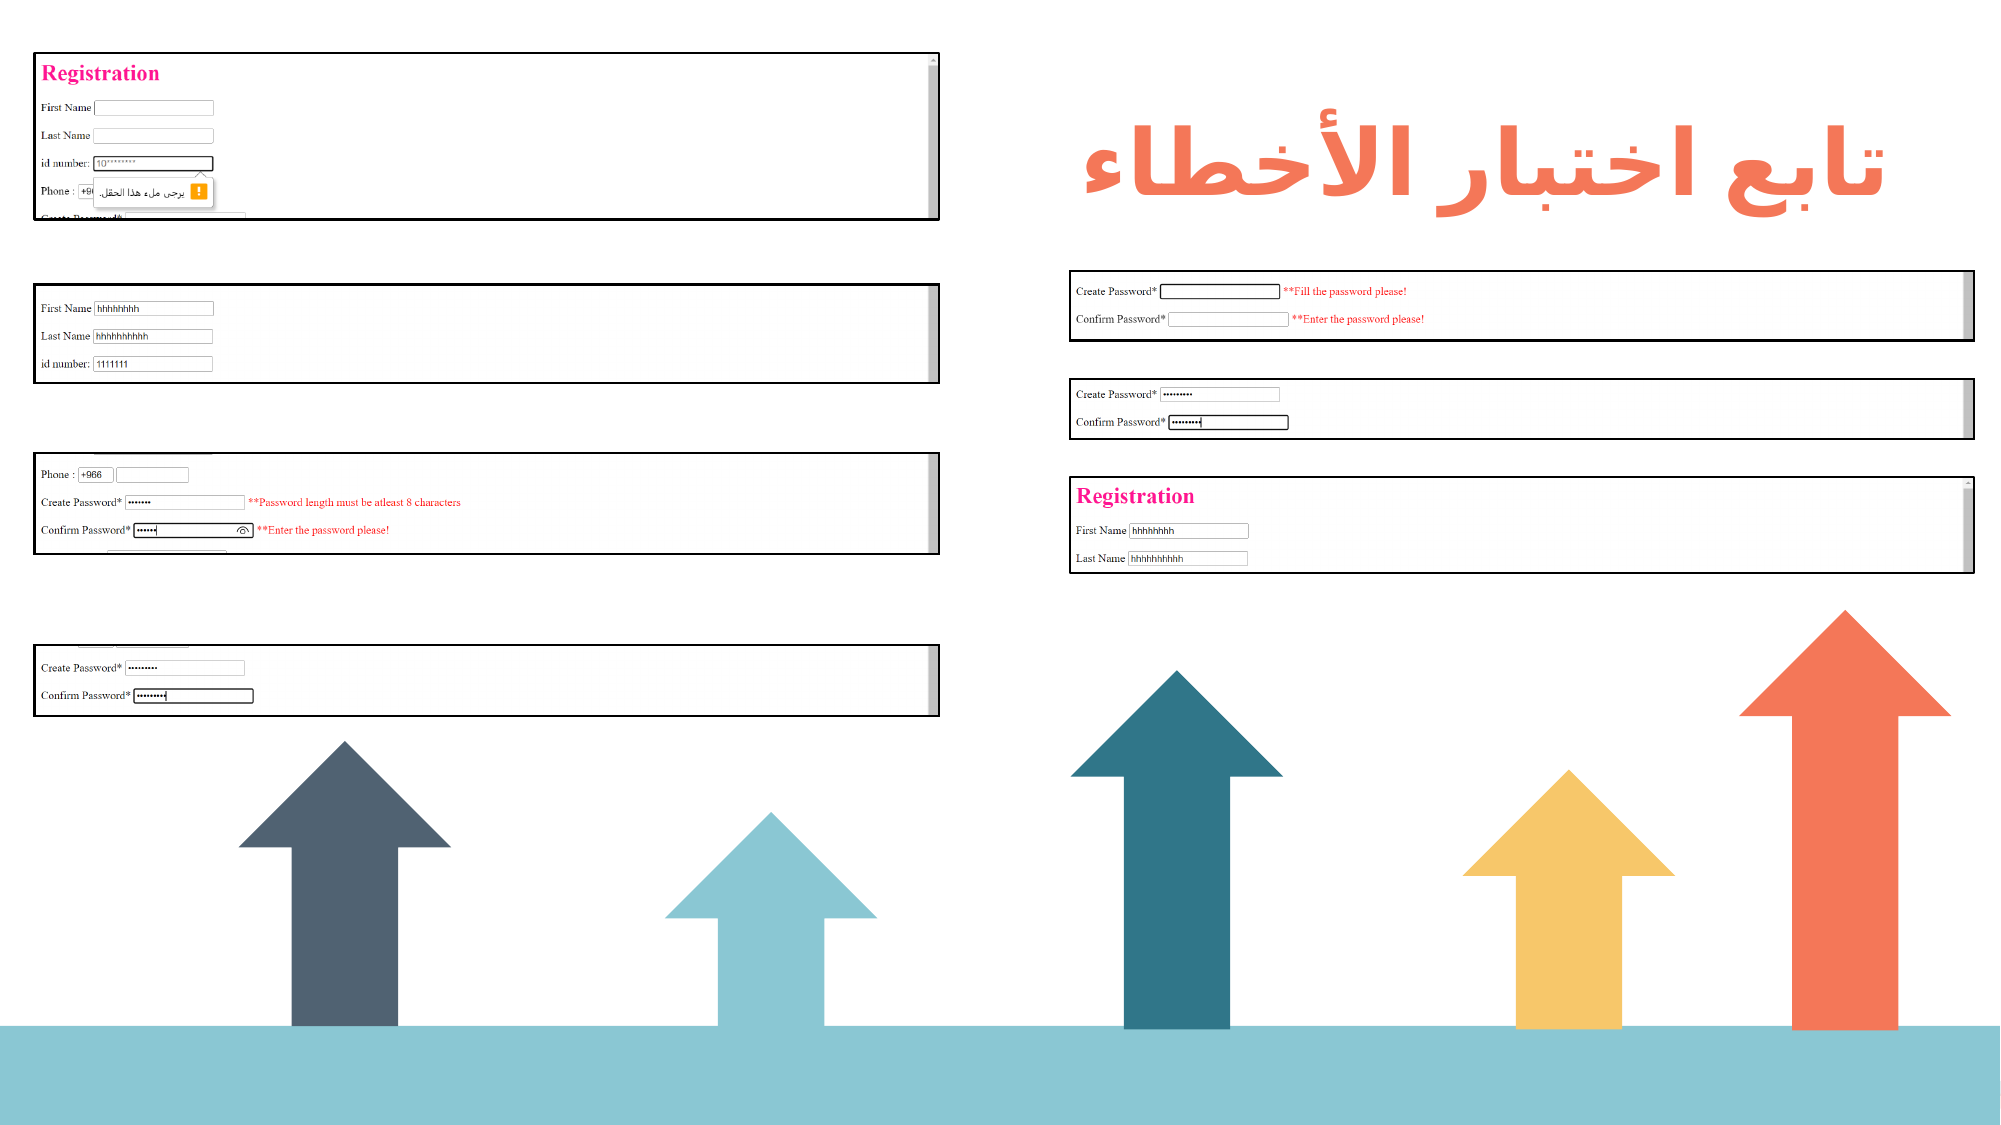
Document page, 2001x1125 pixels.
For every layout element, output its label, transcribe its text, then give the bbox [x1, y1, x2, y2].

picture [35, 646, 939, 715]
text_box [1460, 768, 1678, 1031]
text_box [662, 810, 880, 1031]
picture [35, 453, 939, 553]
text_box [0, 1025, 2000, 1125]
picture [1070, 477, 1974, 572]
picture [35, 285, 939, 383]
picture [1070, 271, 1974, 340]
picture [1070, 379, 1974, 439]
picture [35, 53, 939, 219]
text_box تابع اختبار الأخطاء [1061, 96, 1934, 222]
text_box [236, 739, 454, 1028]
text_box [1736, 608, 1954, 1032]
text_box [1068, 668, 1286, 1031]
